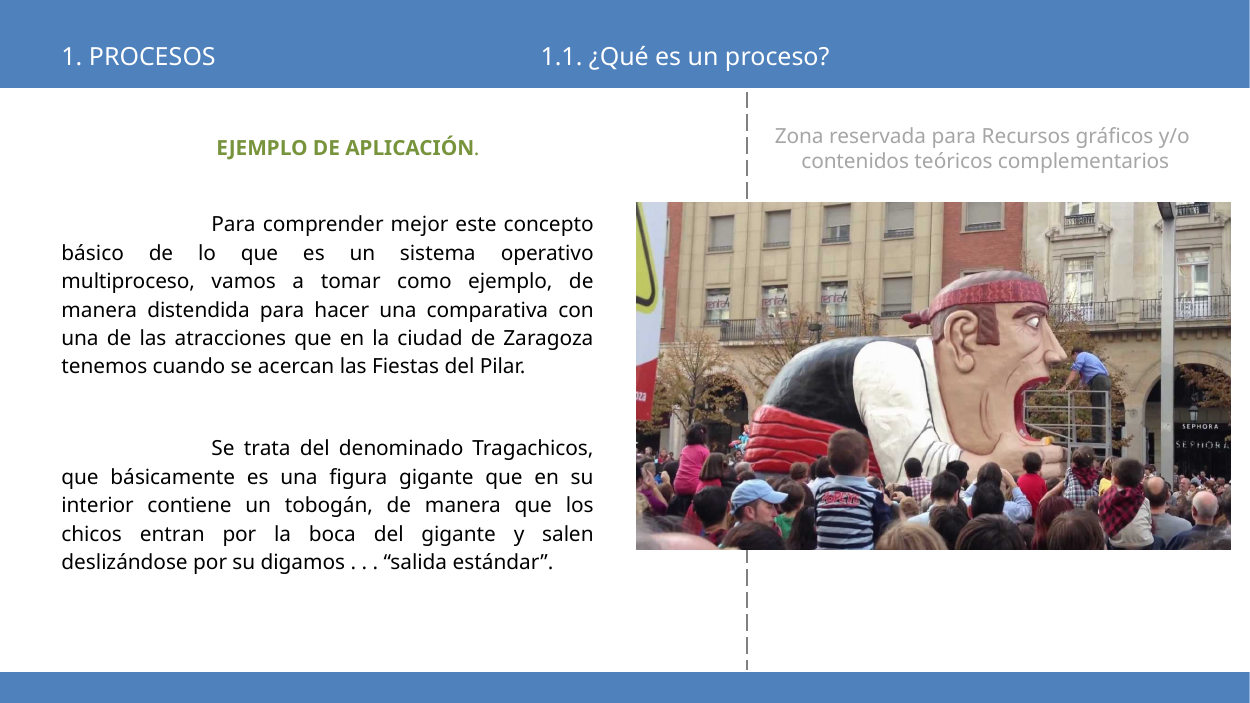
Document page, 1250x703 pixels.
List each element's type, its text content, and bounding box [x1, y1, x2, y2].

picture [636, 202, 1231, 550]
text_box EJEMPLO DE APLICACIÓN. [51, 124, 713, 168]
text_box Para comprender mejor este concepto básico de lo que es un sistema operativo multiproceso, vamos a tomar como ejemplo, de manera distendida para hacer una comparativa con una de las atracciones que en la ciudad de Zaragoza tenemos cuando se acercan las Fiestas del Pilar. Se trata del denominado Tragachicos, que básicamente es una figura gigante que en su interior contiene un tobogán, de manera que los chicos entran por la boca del gigante y salen deslizándose por su digamos . . . “salida estándar”. [46, 199, 609, 582]
text_box 1. PROCESOS [46, 32, 574, 78]
text_box 1.1. ¿Qué es un proceso? [525, 33, 890, 79]
